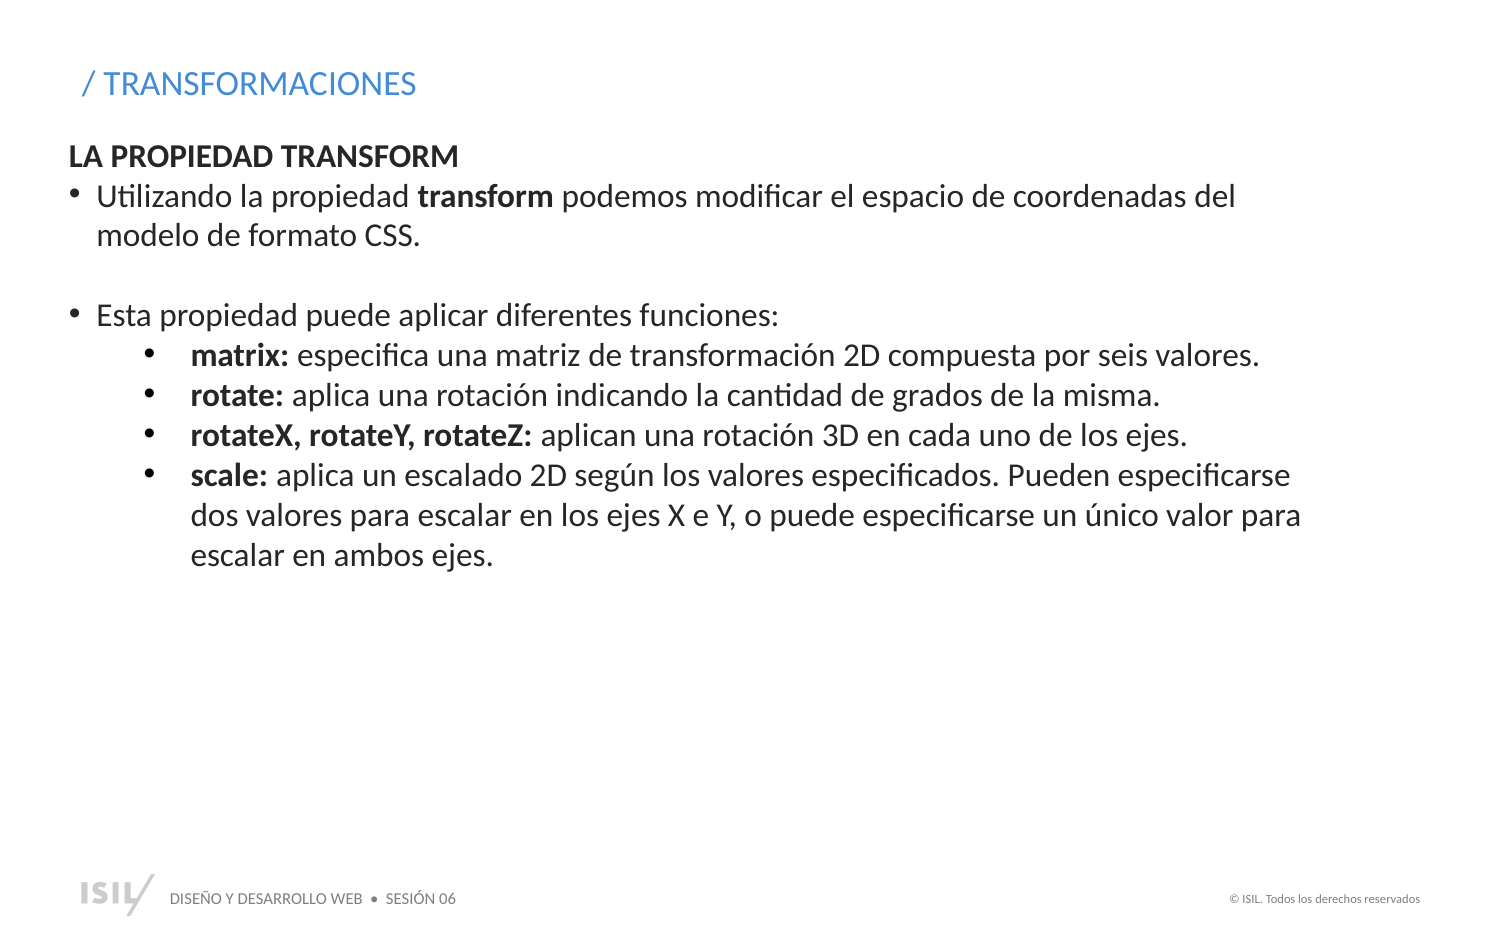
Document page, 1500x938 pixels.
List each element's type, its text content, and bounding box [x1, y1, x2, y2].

text_box / TRANSFORMACIONES [66, 52, 1249, 111]
text_box LA PROPIEDAD TRANSFORM Utilizando la propiedad transform podemos modificar el espacio de coordenadas del modelo de formato CSS. Esta propiedad puede aplicar diferentes funciones: matrix: especifica una matriz de transformación 2D compuesta por seis valores. rotate: aplica una rotación indicando la cantidad de grados de la misma. rotateX, rotateY, rotateZ: aplican una rotación 3D en cada uno de los ejes. scale: aplica un escalado 2D según los valores especificados. Pueden especificarse dos valores para escalar en los ejes X e Y, o puede especificarse un único valor para escalar en ambos ejes. [66, 133, 1338, 574]
